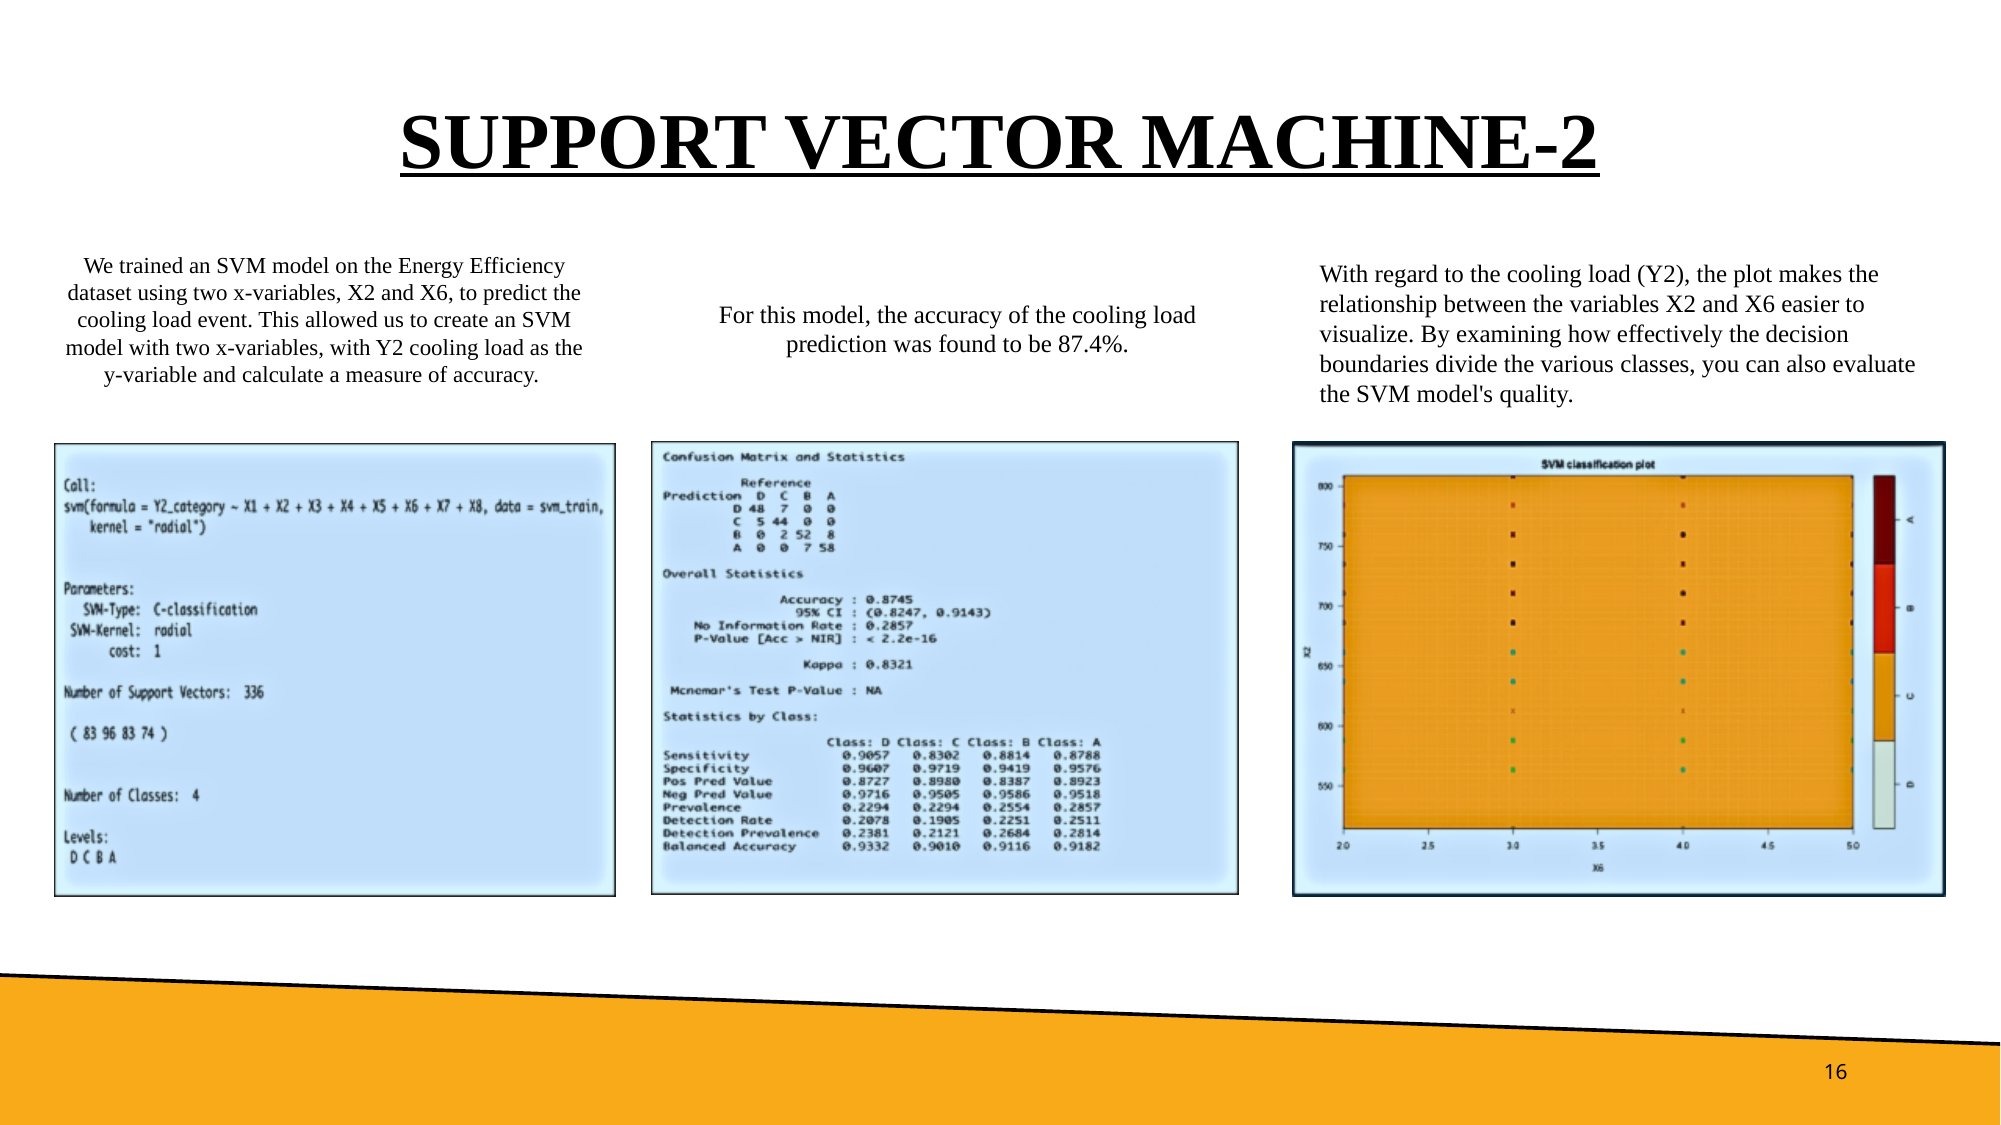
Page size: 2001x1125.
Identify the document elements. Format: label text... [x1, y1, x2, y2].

title Support vector machine-2 [137, 59, 1863, 225]
text_box With regard to the cooling load (Y2), the plot makes the relationship between the variables X2 and X6 easier to visualize. By examining how effectively the decision boundaries divide the various classes, you can also evaluate the SVM model's quality. [1304, 250, 1961, 415]
picture [651, 441, 1239, 895]
picture [1292, 441, 1946, 897]
text_box For this model, the accuracy of the cooling load prediction was found to be 87.4%. [651, 290, 1264, 366]
picture [54, 443, 616, 897]
slide_number 16 [1412, 1042, 1863, 1103]
text_box We trained an SVM model on the Energy Efficiency dataset using two x-variables, X2 and X6, to predict the cooling load event. This allowed us to create an SVM model with two x-variables, with Y2 cooling load as the y-variable and calculate a measure of accuracy. [38, 242, 611, 395]
